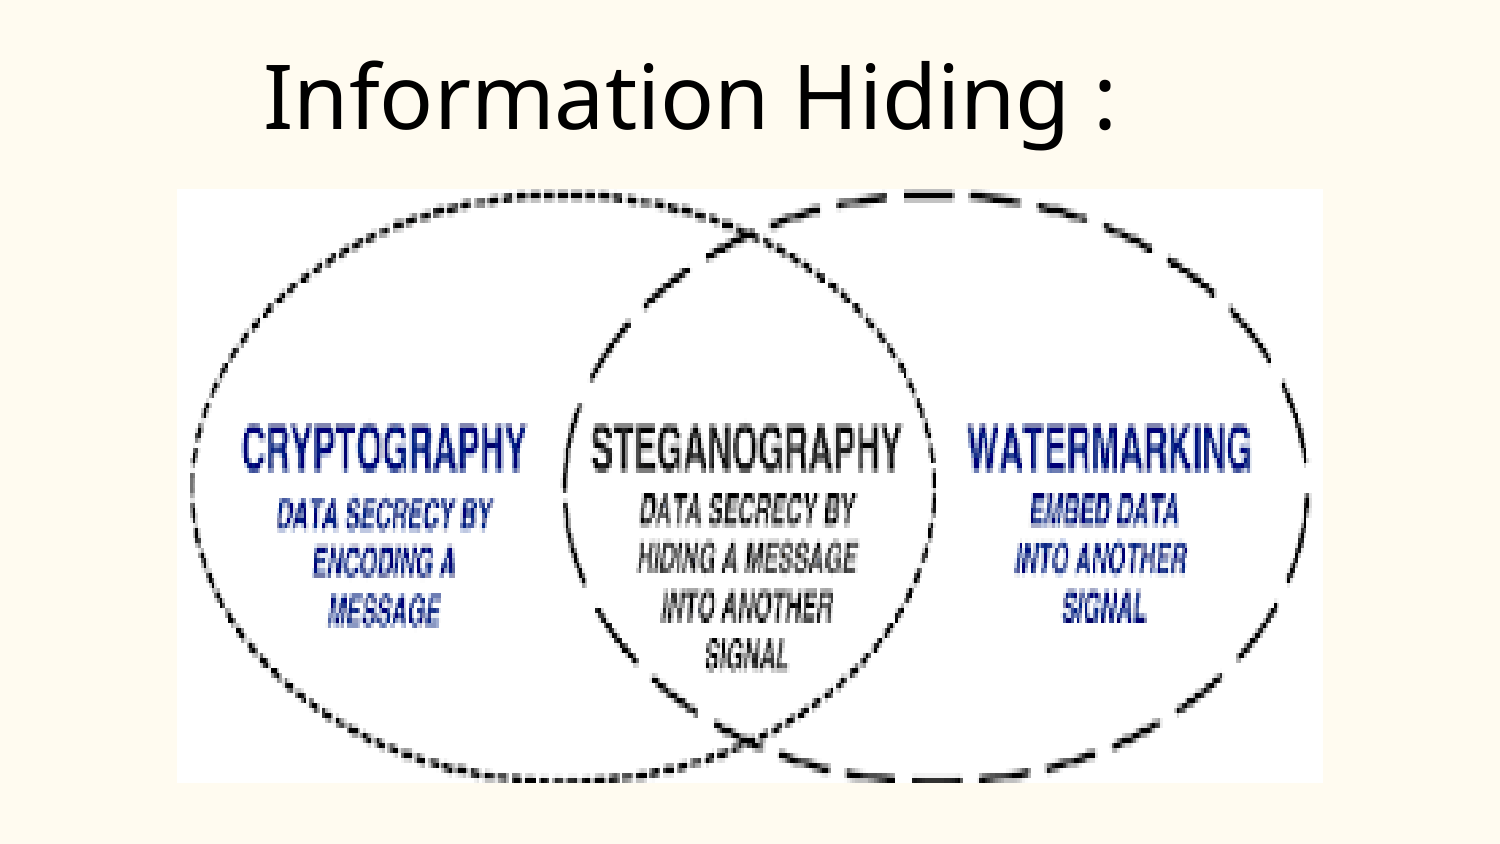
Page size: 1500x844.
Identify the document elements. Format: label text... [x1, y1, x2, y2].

title Information Hiding : [24, 24, 1357, 140]
picture [177, 188, 1323, 783]
